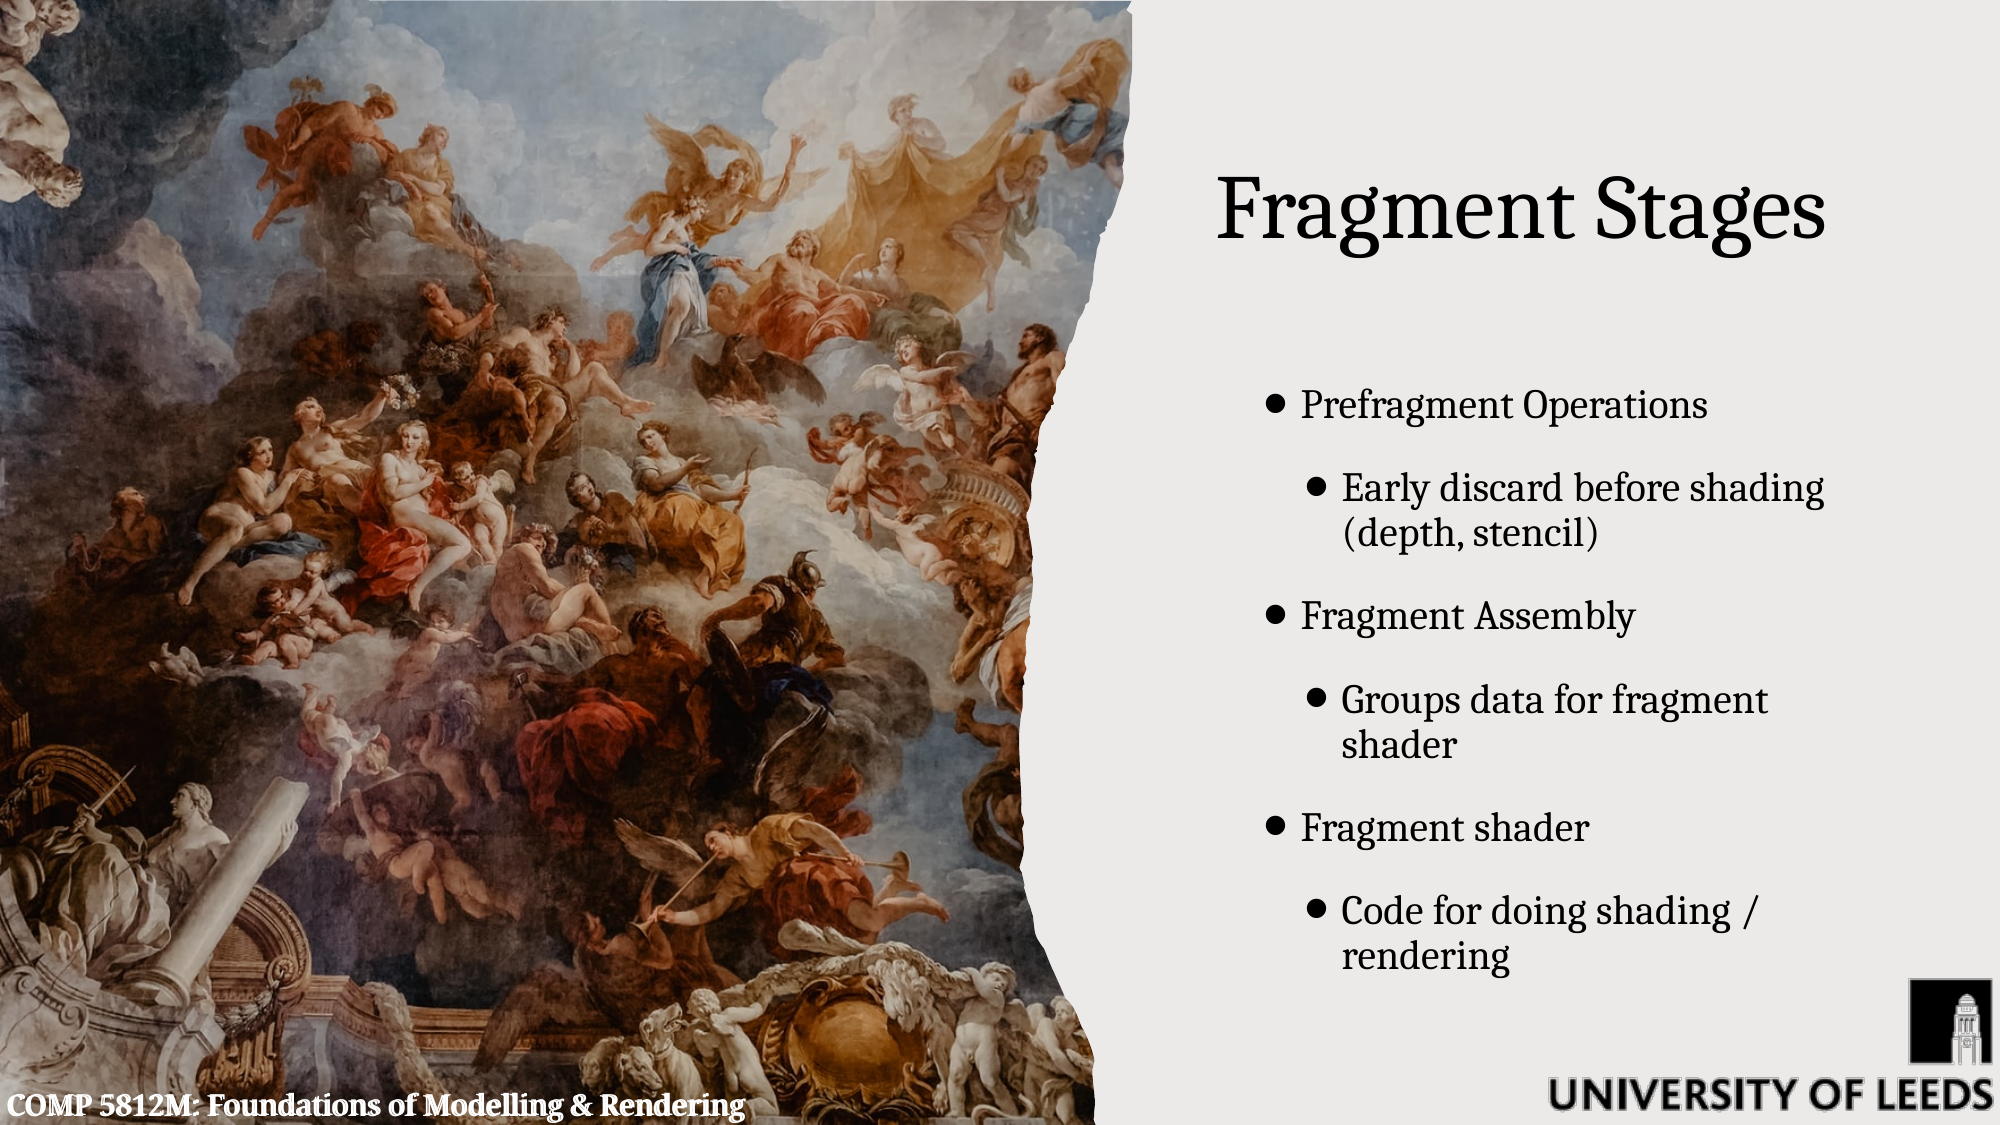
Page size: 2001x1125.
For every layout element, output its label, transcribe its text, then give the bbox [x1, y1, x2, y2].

list Prefragment Operations Early discard before shading (depth, stencil) Fragment Assembly Groups data for fragment shader Fragment shader Code for doing shading / rendering [1200, 359, 1880, 1002]
text_box [1133, 0, 2000, 1125]
title Fragment Stages [1200, 99, 1880, 319]
picture [0, 0, 1133, 1125]
picture [1543, 930, 2000, 1125]
